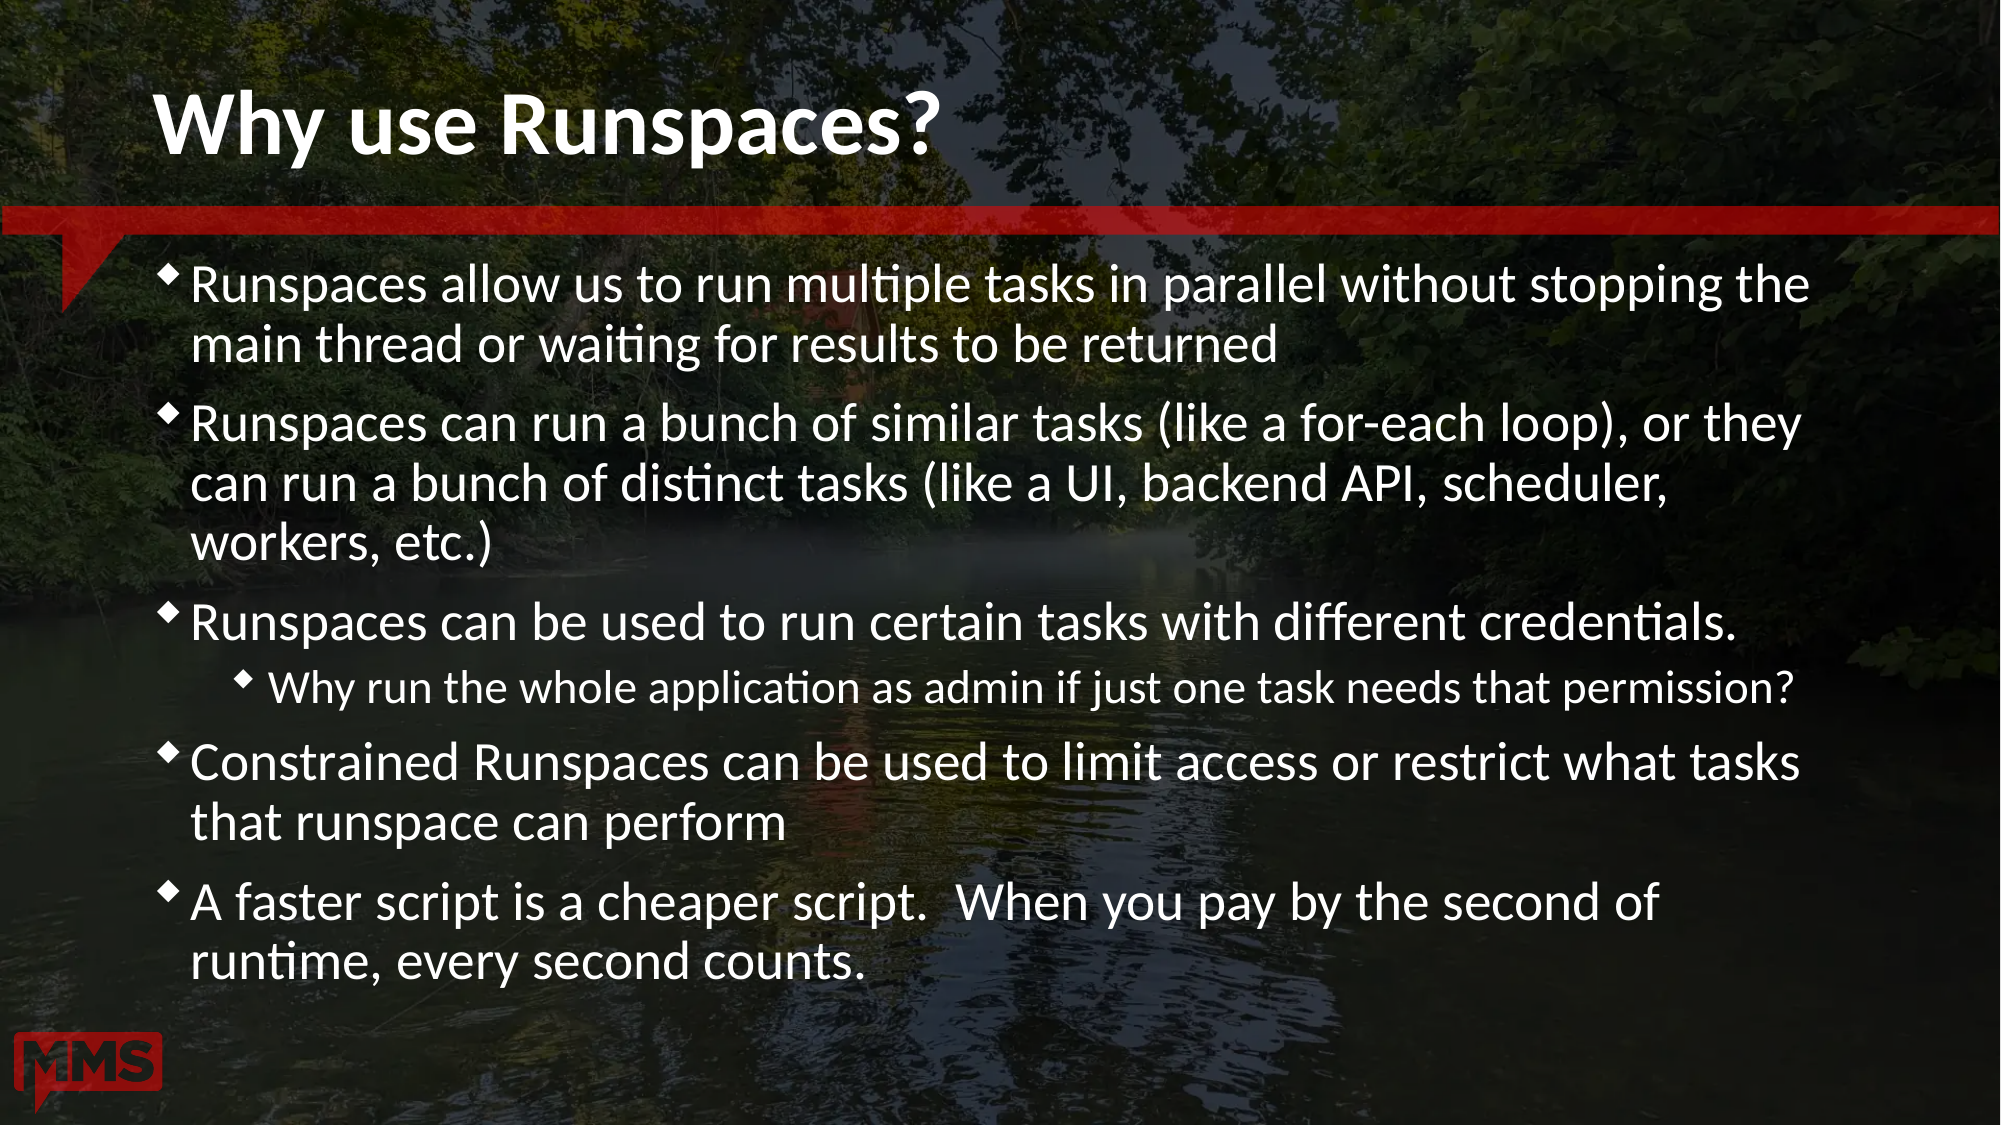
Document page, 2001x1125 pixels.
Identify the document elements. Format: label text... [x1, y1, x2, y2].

picture [0, 0, 2001, 1125]
list Runspaces allow us to run multiple tasks in parallel without stopping the main thread or waiting for results to be returned Runspaces can run a bunch of similar tasks (like a for-each loop), or they can run a bunch of distinct tasks (like a UI, backend API, scheduler, workers, etc.) Runspaces can be used to run certain tasks with different credentials. Why run the whole application as admin if just one task needs that permission? Constrained Runspaces can be used to limit access or restrict what tasks that runspace can perform A faster script is a cheaper script. When you pay by the second of runtime, every second counts. [137, 247, 1863, 1014]
title Why use Runspaces? [137, 59, 1863, 190]
